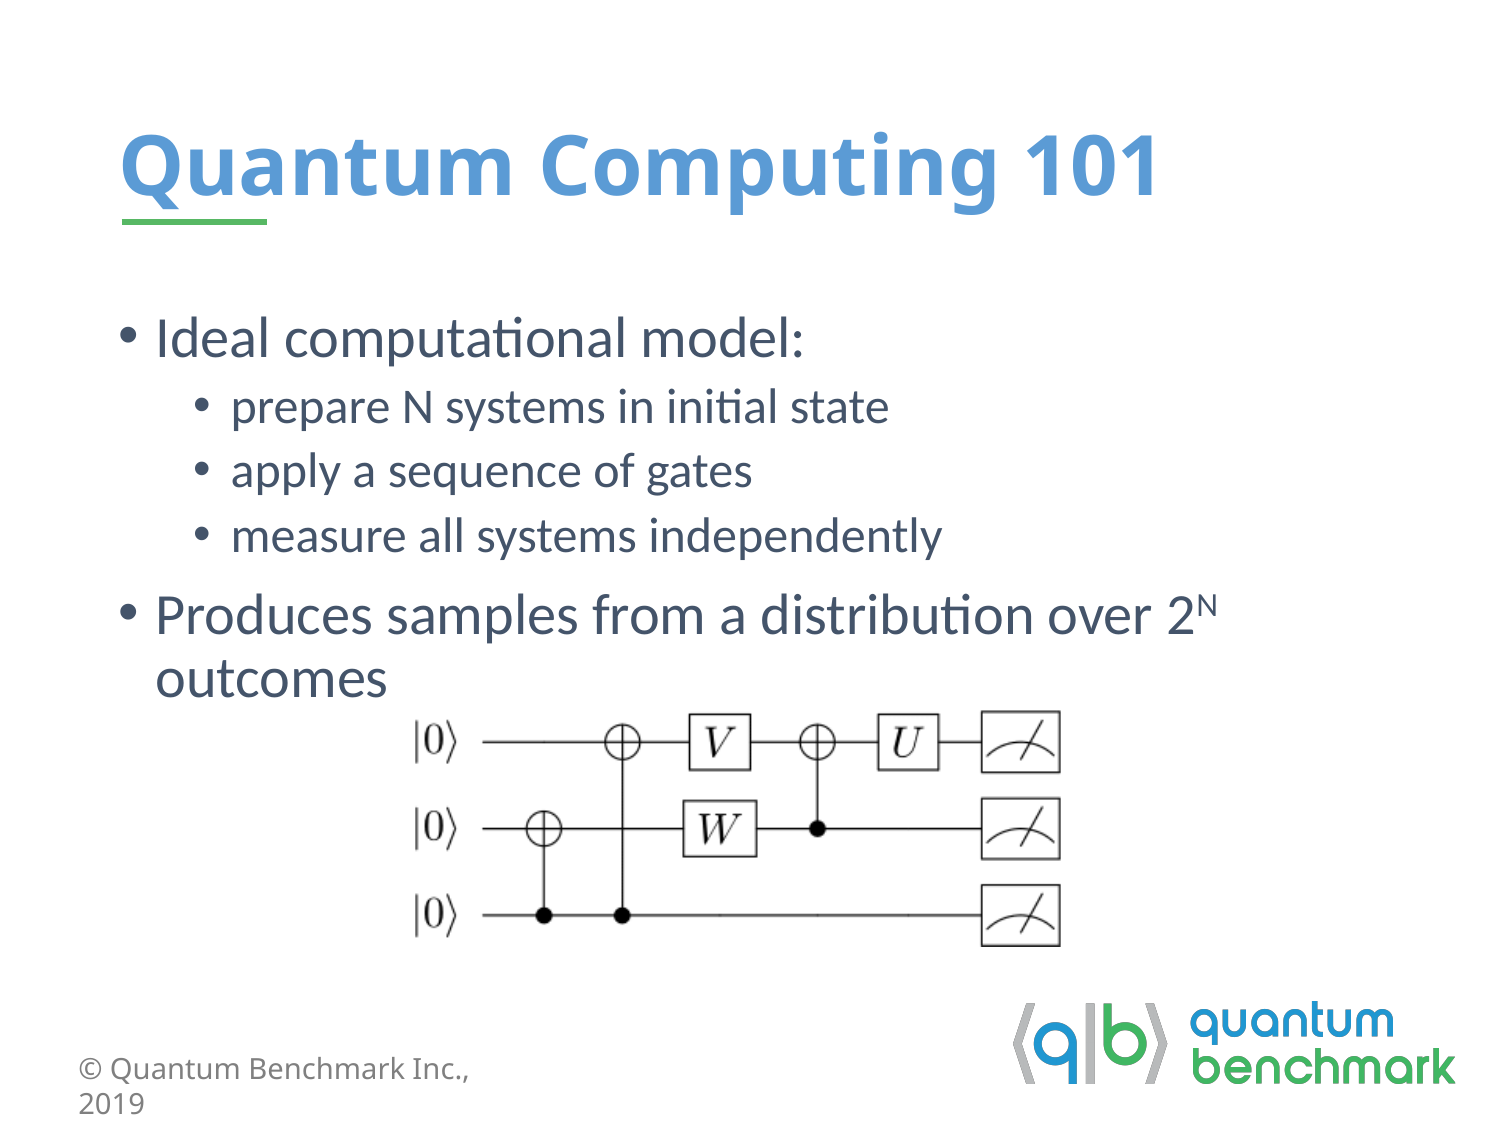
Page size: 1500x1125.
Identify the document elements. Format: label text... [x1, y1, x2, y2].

list Ideal computational model: prepare N systems in initial state apply a sequence of gates measure all systems independently Produces samples from a distribution over 2N outcomes [103, 299, 1397, 1014]
picture [414, 706, 1086, 947]
picture [1013, 1001, 1456, 1084]
title Quantum Computing 101 [103, 59, 1397, 278]
